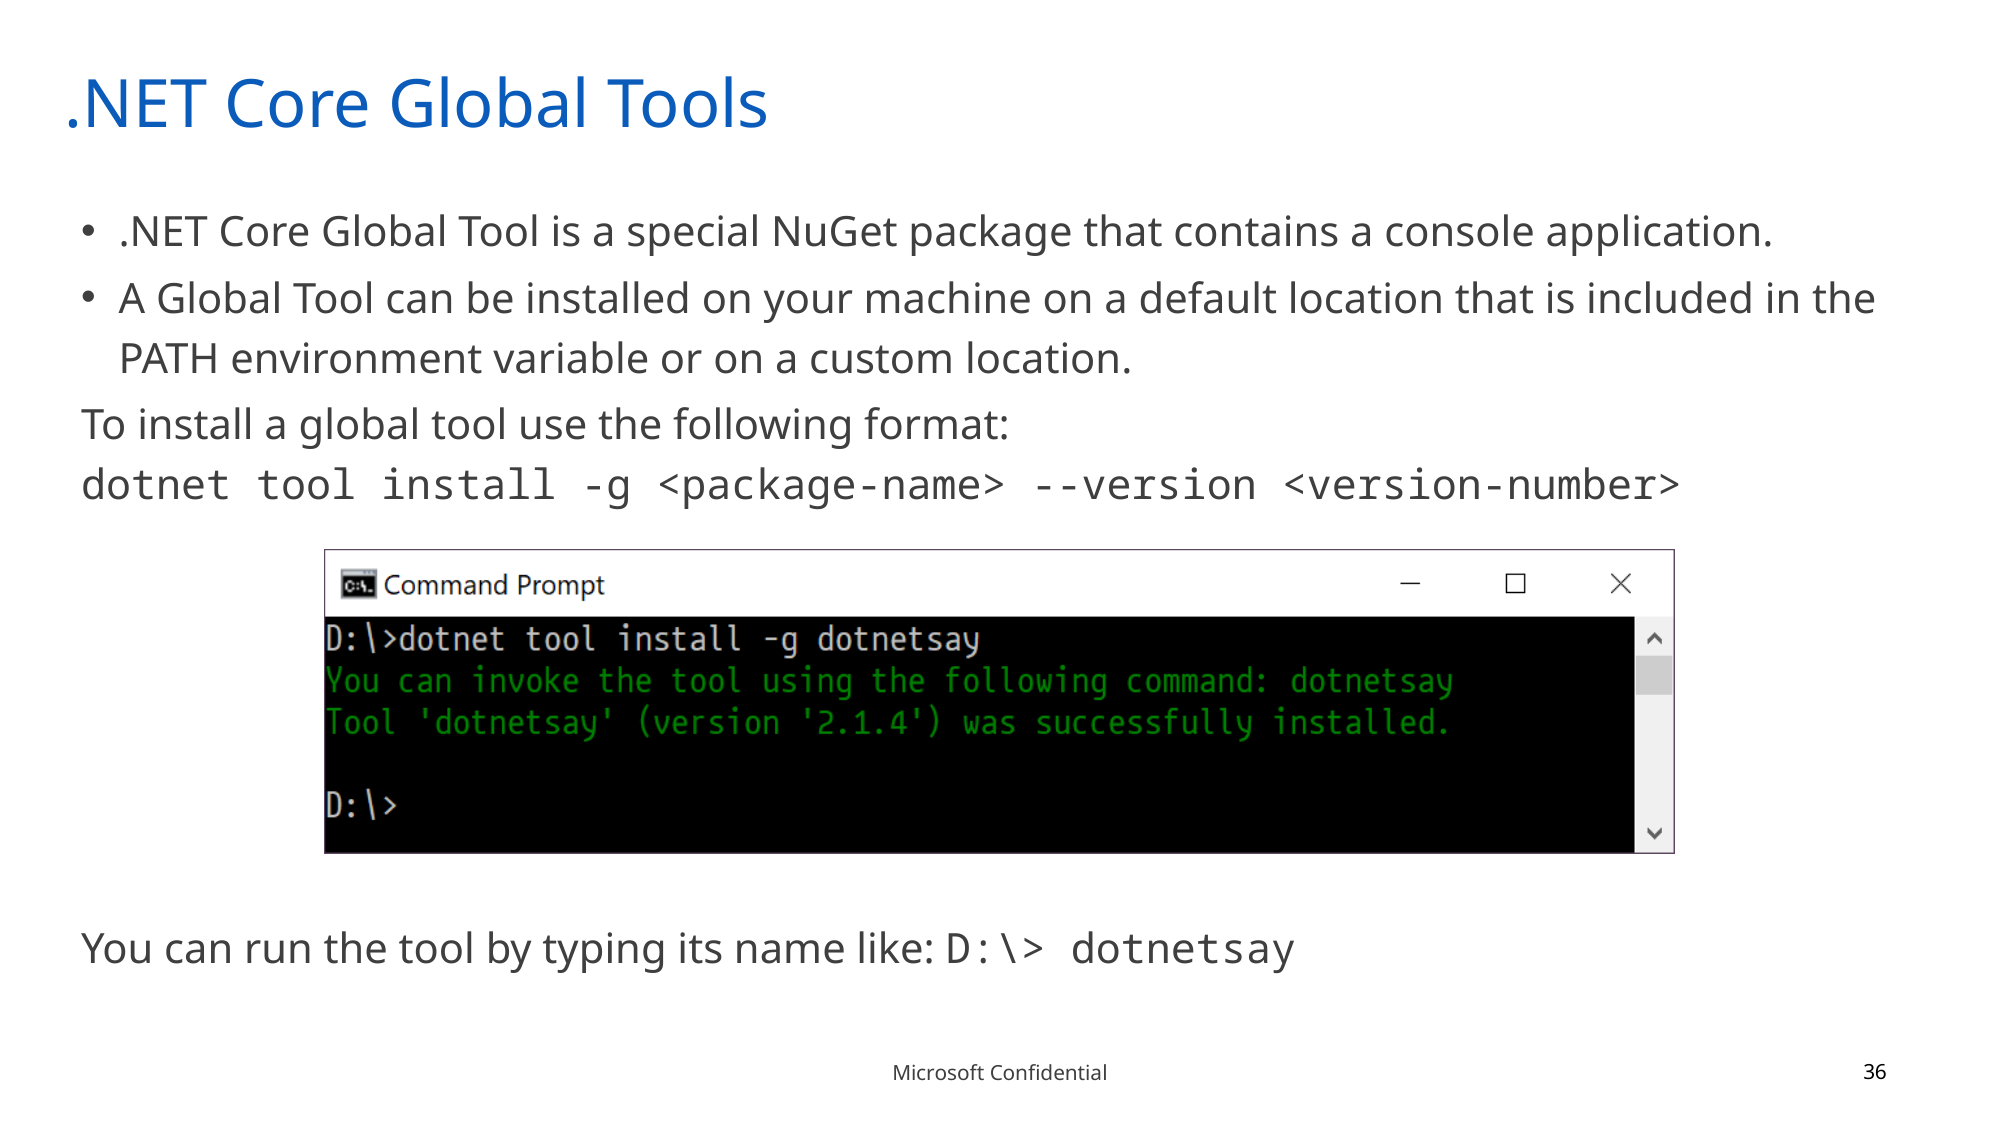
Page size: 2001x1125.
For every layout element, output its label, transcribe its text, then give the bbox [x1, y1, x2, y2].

title .NET Core Global Tools [49, 49, 1899, 162]
picture [324, 549, 1675, 854]
list .NET Core Global Tool is a special NuGet package that contains a console application. A Global Tool can be installed on your machine on a default location that is included in the PATH environment variable or on a custom location. To install a global tool use the following format: dotnet tool install -g <package-name> --version <version-number> You can run the tool by typing its name like: D:\> dotnetsay [66, 187, 1899, 1001]
slide_number 36 [1451, 1042, 1902, 1103]
